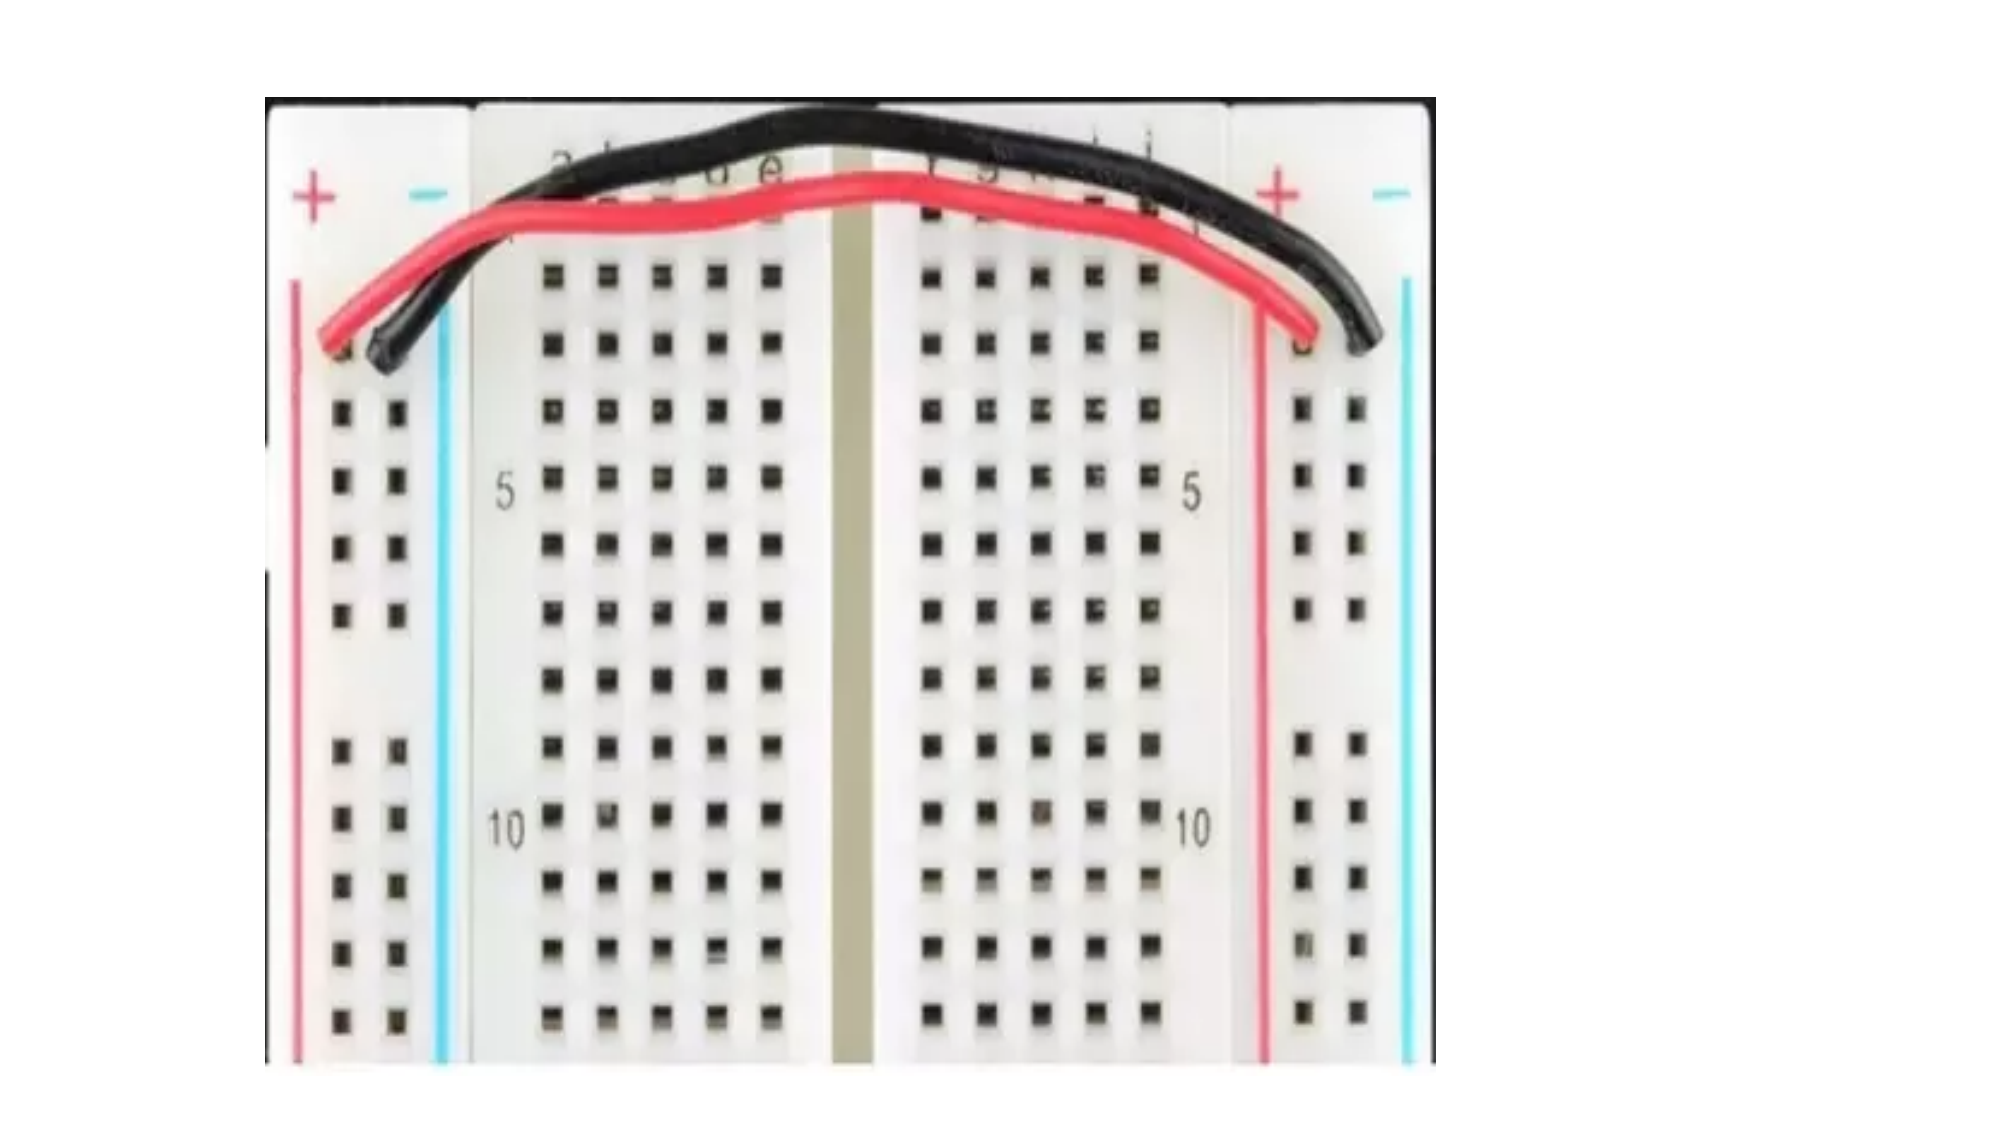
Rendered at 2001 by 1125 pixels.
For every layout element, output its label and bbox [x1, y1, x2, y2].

list [265, 97, 1436, 1077]
